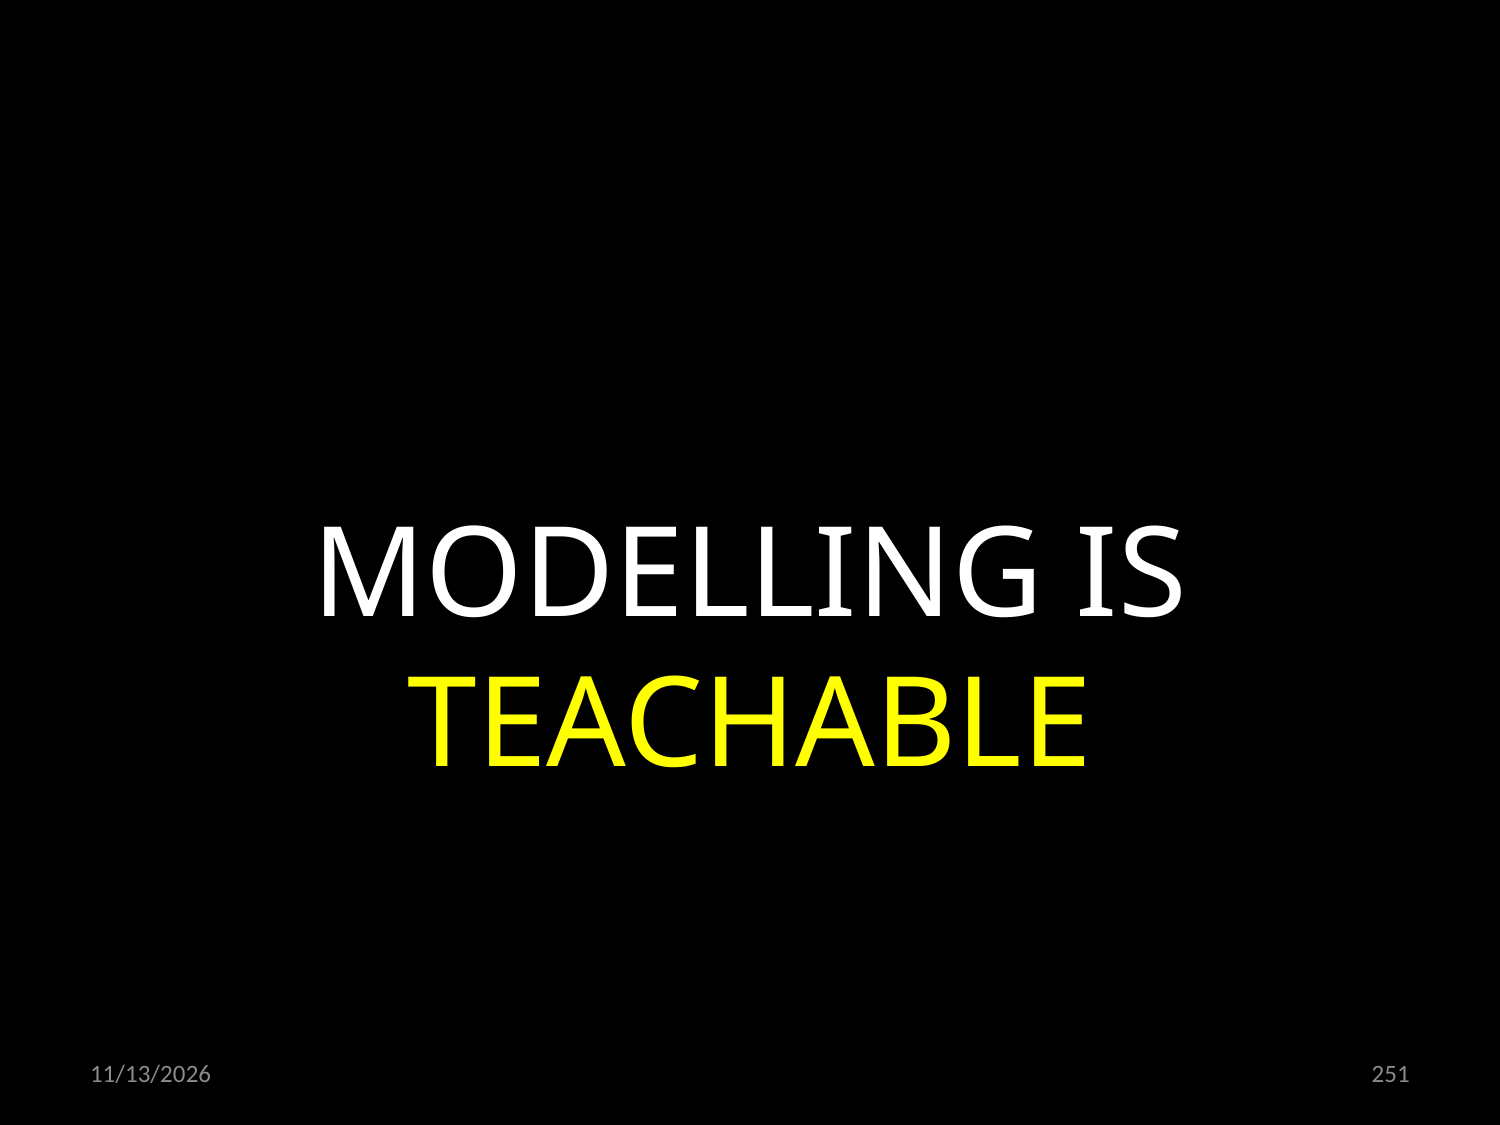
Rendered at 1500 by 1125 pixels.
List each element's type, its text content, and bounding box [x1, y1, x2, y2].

list MODELLING IS TEACHABLE [0, 484, 1500, 586]
slide_number 251 [1074, 1042, 1425, 1103]
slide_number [75, 1042, 425, 1103]
